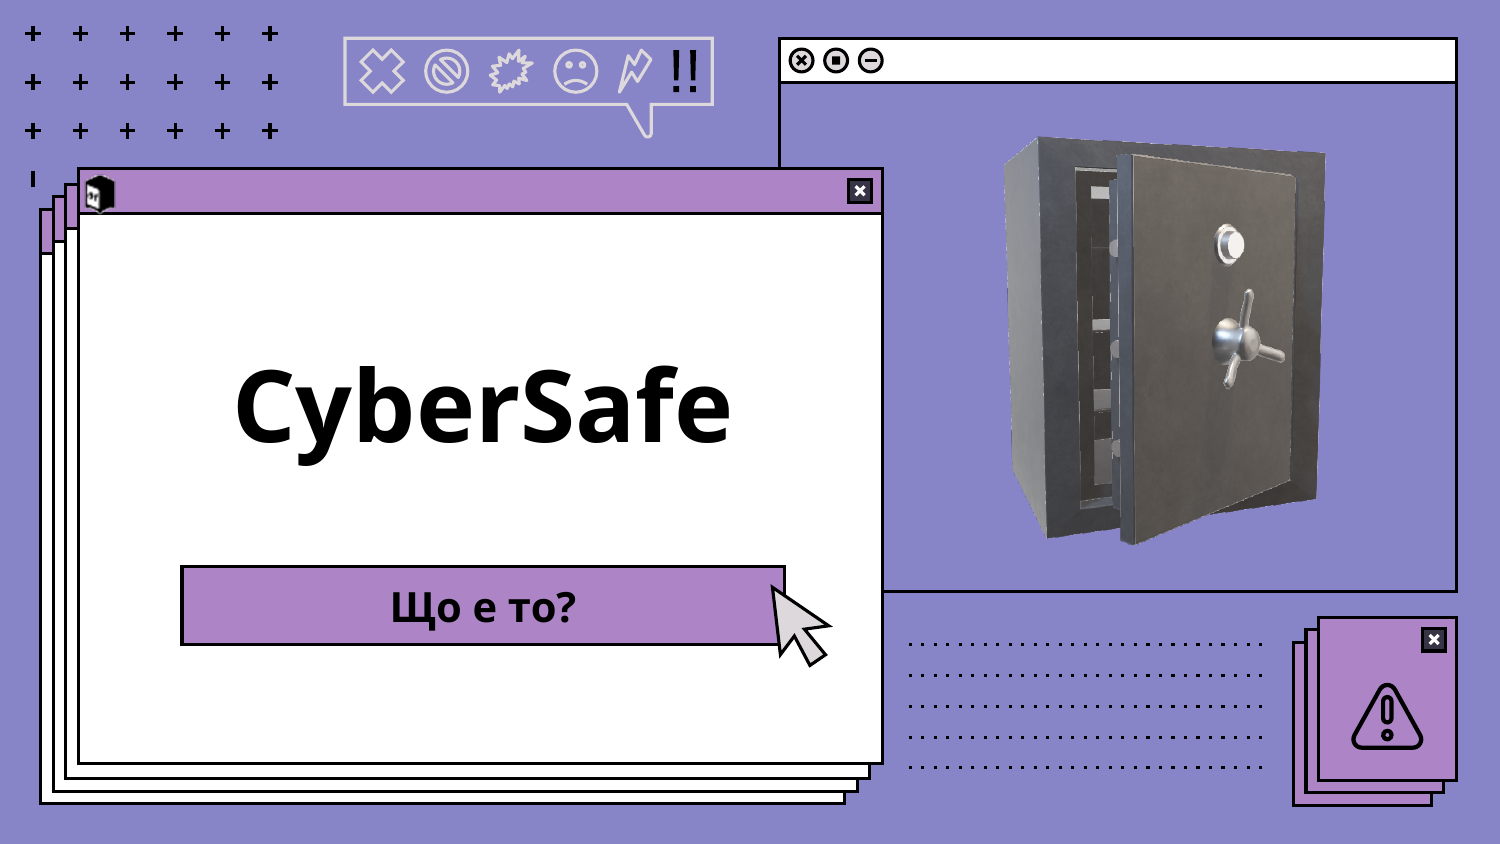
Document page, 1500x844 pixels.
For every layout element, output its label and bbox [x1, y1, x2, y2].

text_box [779, 38, 1457, 592]
picture [65, 155, 141, 231]
text_box [40, 168, 883, 805]
text_box [1293, 617, 1457, 806]
